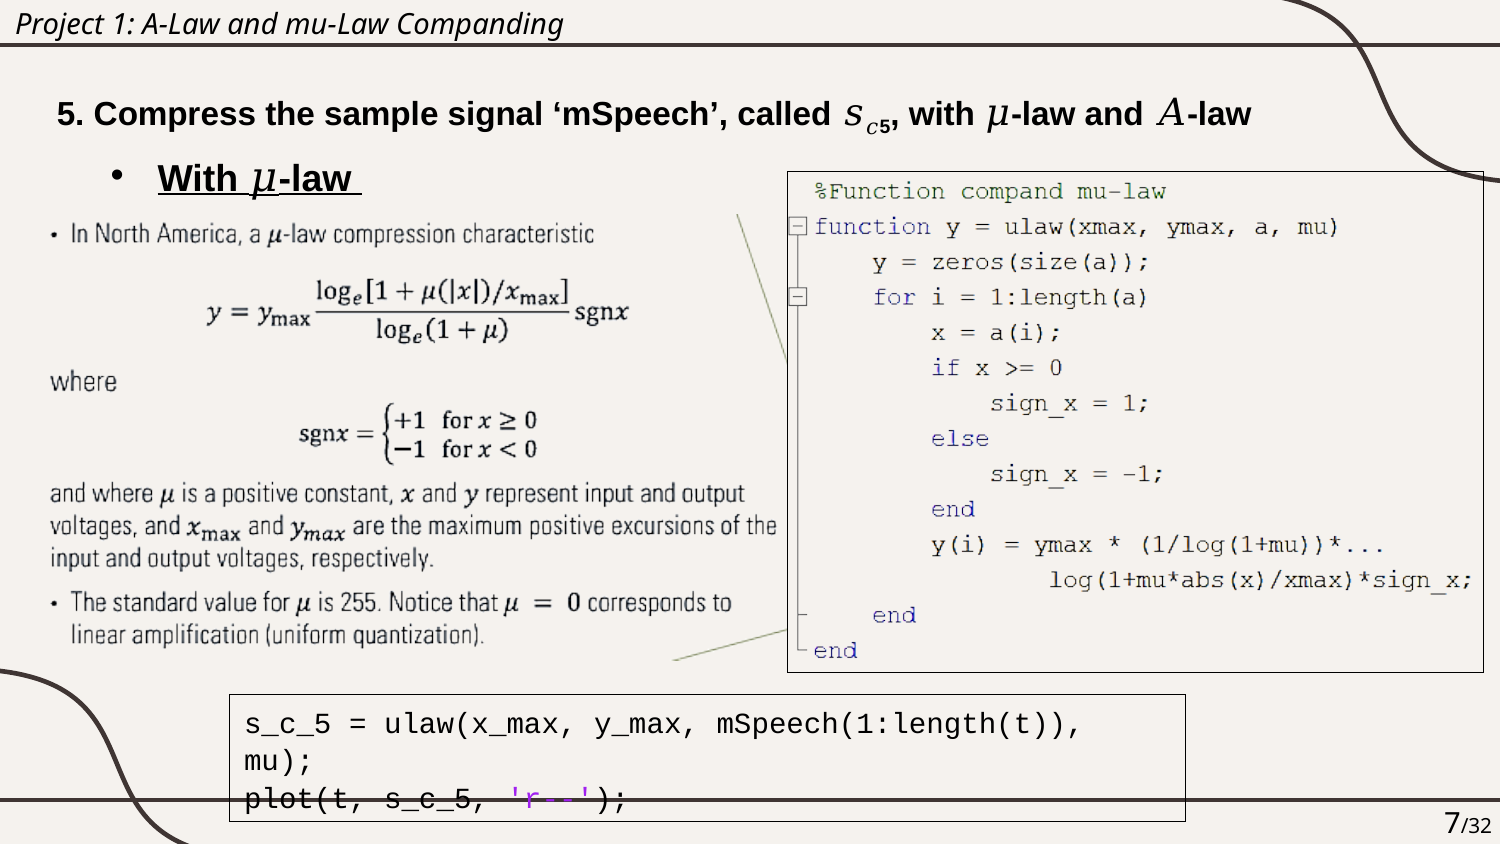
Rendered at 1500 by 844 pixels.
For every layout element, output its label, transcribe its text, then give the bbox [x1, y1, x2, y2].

text_box 5. Compress the sample signal ‘mSpeech’, called 𝑠𝑐5, with 𝜇-law and 𝐴-law [42, 76, 1349, 147]
picture [41, 171, 1485, 673]
text_box s_c_5 = ulaw(x_max, y_max, mSpeech(1:length(t)), mu); plot(t, s_c_5, 'r--'); [229, 694, 1186, 822]
text_box 7/32 [1395, 801, 1492, 844]
text_box With 𝜇-law [77, 142, 867, 207]
text_box Project 1: A-Law and mu-Law Companding [0, 0, 1500, 41]
